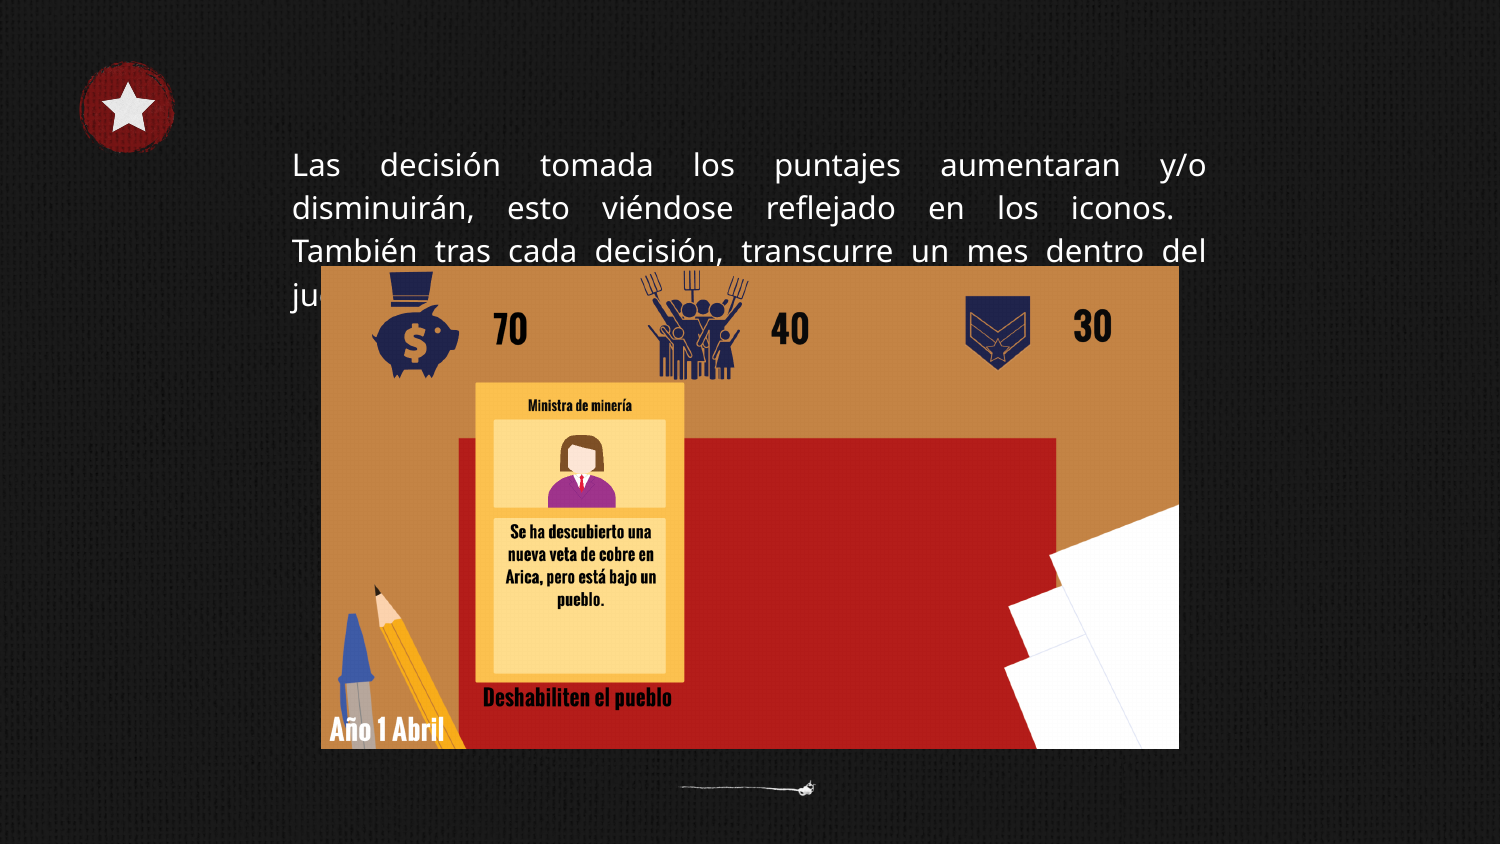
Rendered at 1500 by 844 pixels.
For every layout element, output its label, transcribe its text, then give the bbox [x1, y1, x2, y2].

picture [0, 0, 1500, 844]
list Las decisión tomada los puntajes aumentaran y/o disminuirán, esto viéndose reflejado en los iconos. También tras cada decisión, transcurre un mes dentro del juego. [276, 124, 1224, 267]
